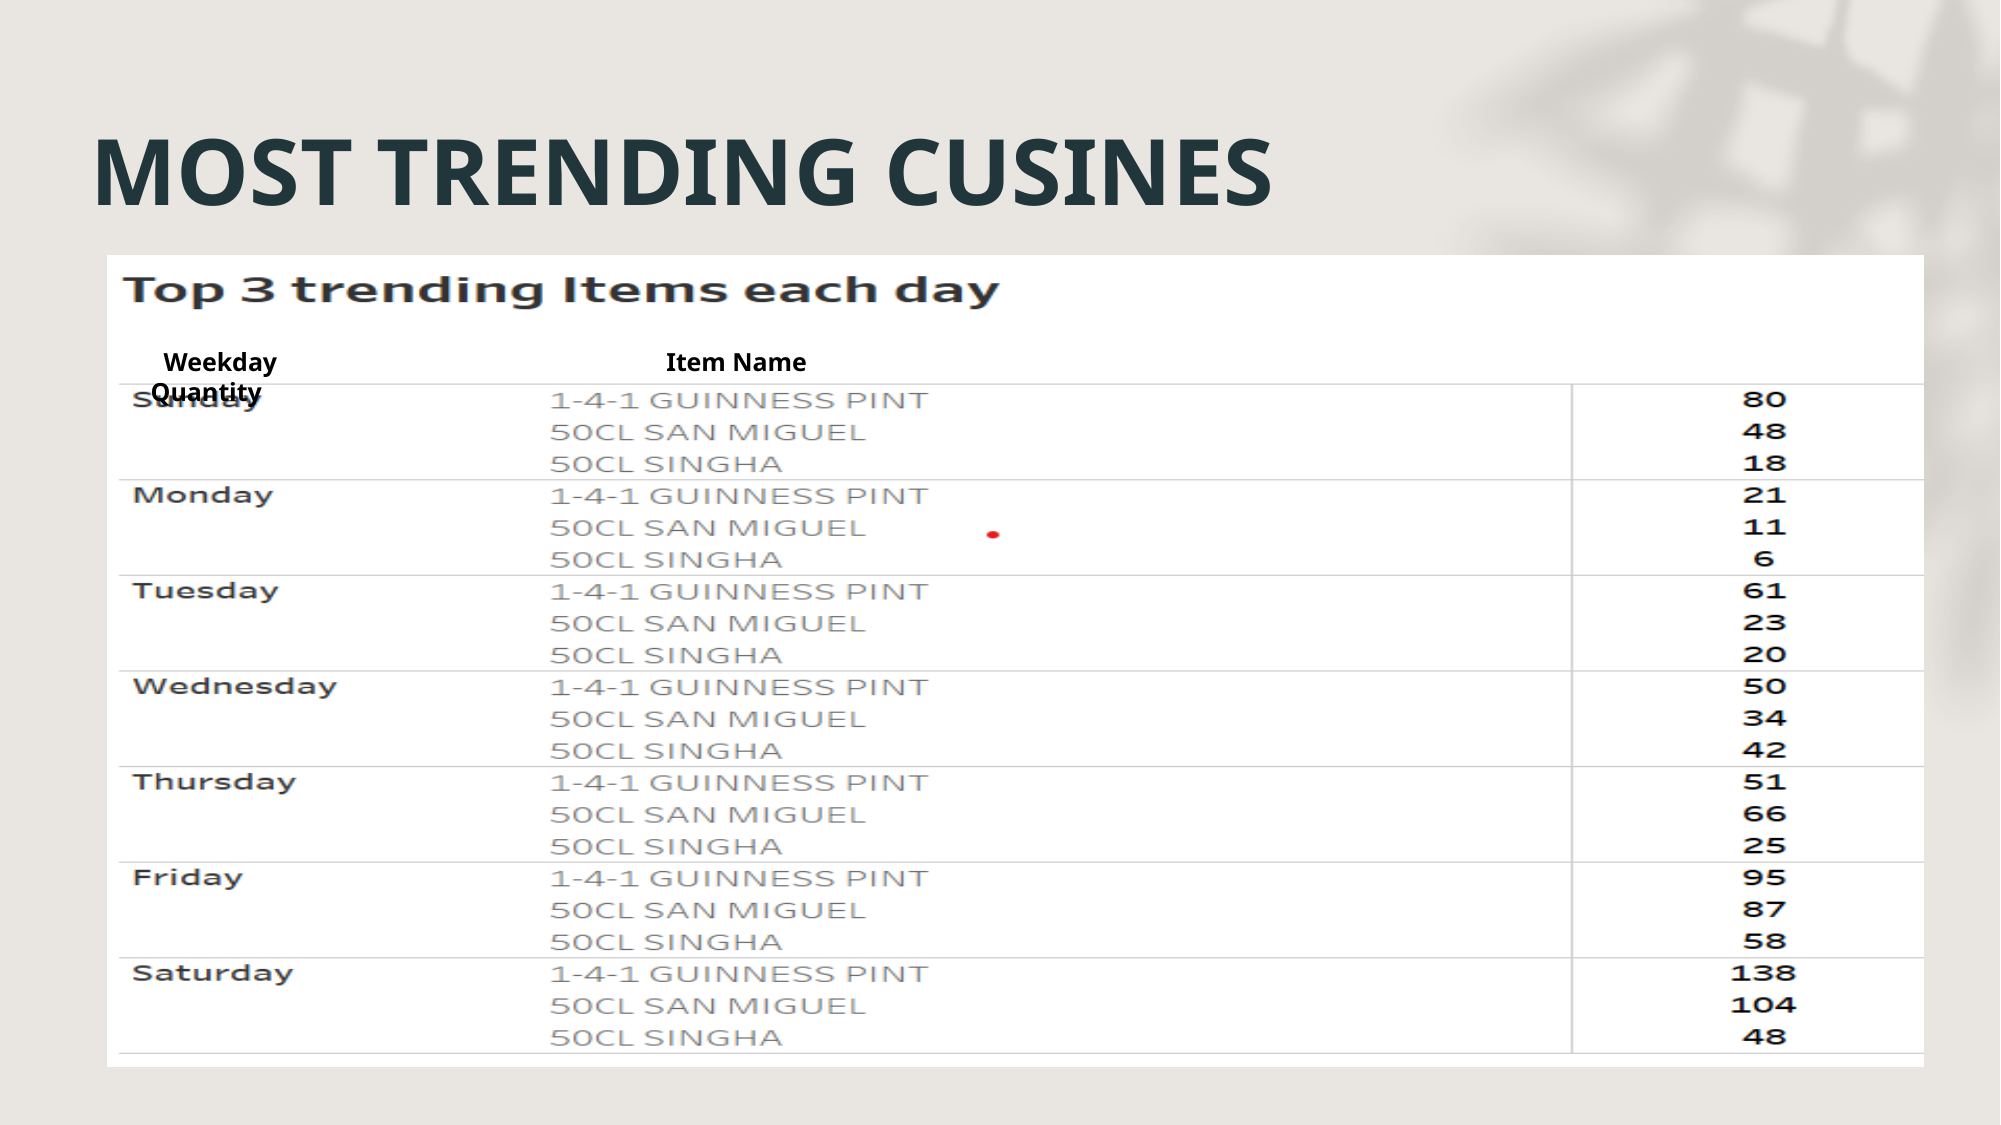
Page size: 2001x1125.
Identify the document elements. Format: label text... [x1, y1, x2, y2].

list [107, 255, 1924, 1067]
title MOST TRENDING CUSINES [75, 60, 1863, 278]
